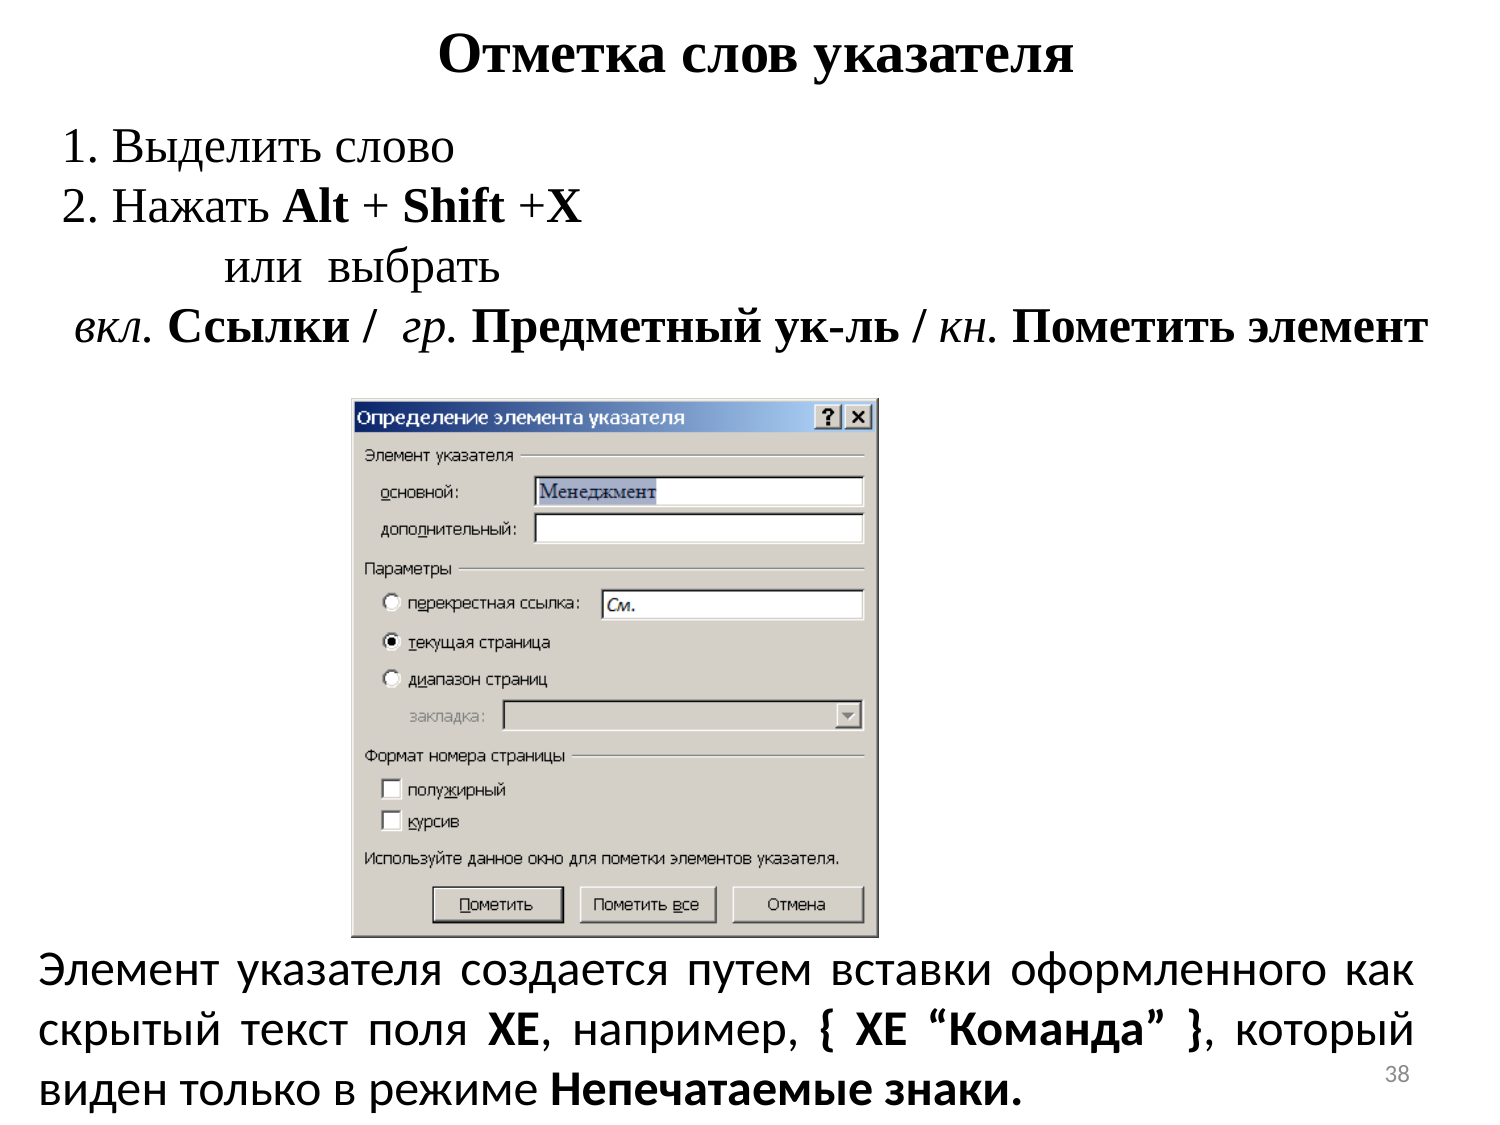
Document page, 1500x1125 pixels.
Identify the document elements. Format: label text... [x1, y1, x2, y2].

slide_number 38 [1074, 1042, 1425, 1103]
text_box Элемент указателя создается путем вставки оформленного как скрытый текст поля ХЕ, например, { XE “Команда” }, который виден только в режиме Непечатаемые знаки. [23, 928, 1430, 1123]
text_box Отметка слов указателя [70, 0, 1442, 98]
picture [351, 398, 880, 938]
text_box Выделить слово Нажать Alt + Shift +X или выбрать вкл. Ссылки / гр. Предметный ук-ль / кн. Пометить элемент [46, 105, 1454, 361]
